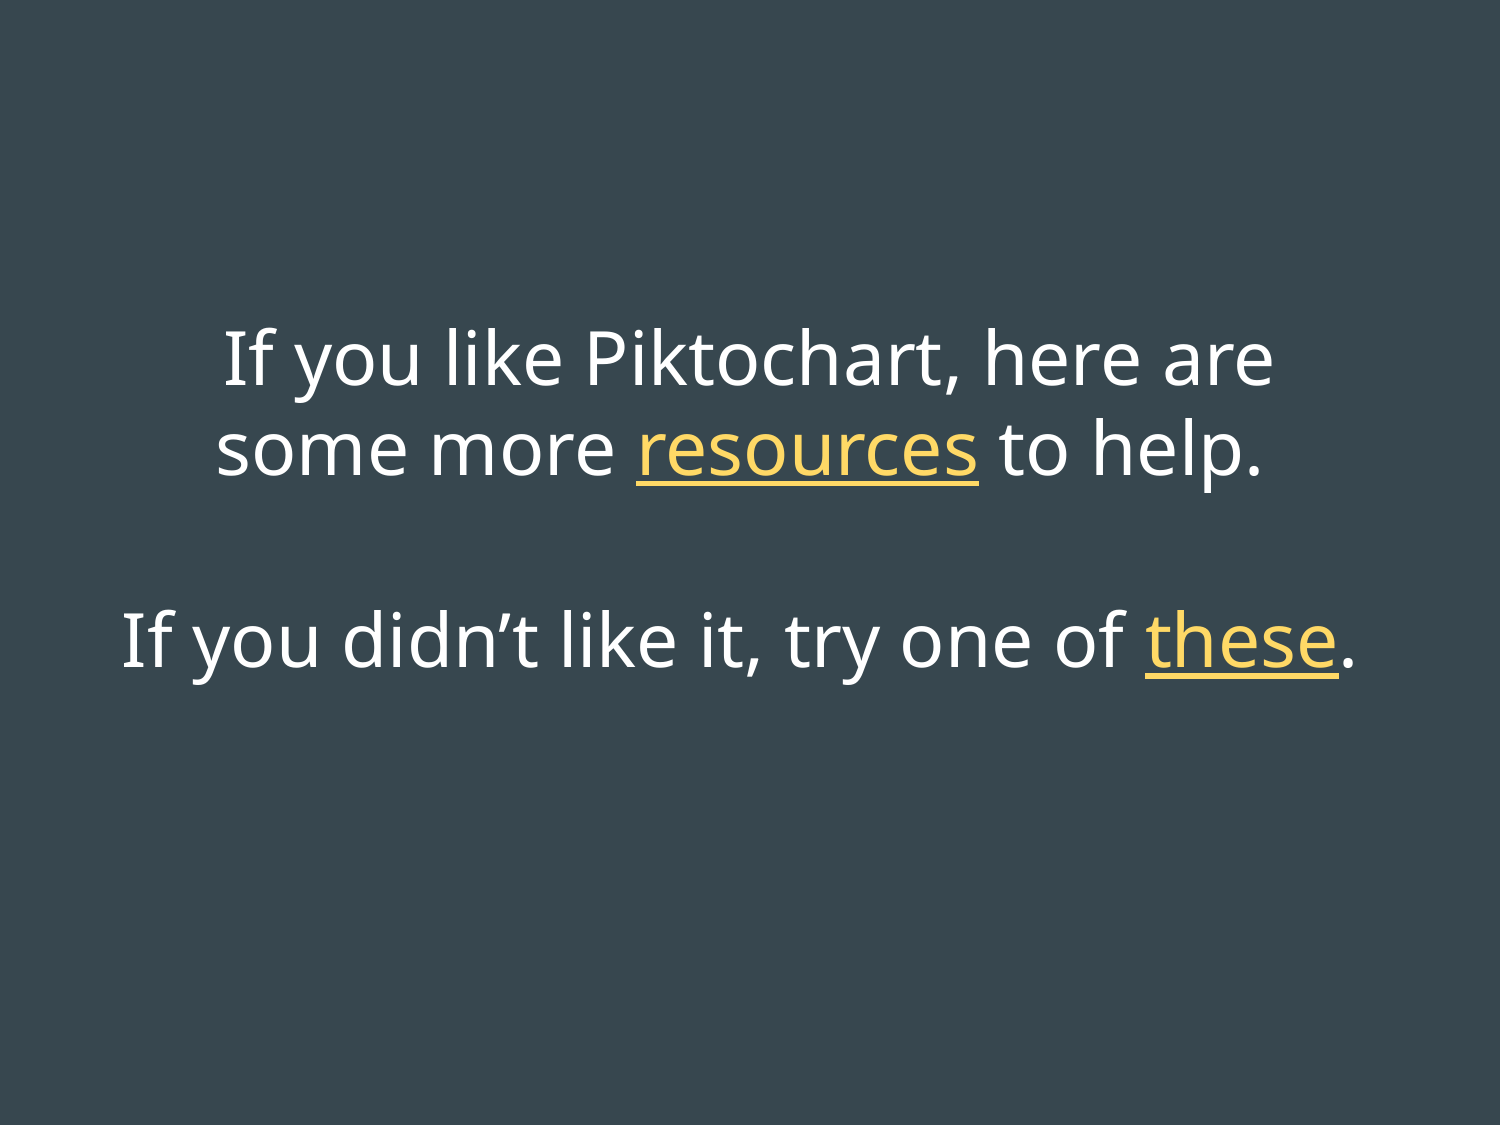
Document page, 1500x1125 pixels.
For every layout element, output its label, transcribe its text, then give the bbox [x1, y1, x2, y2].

title If you like Piktochart, here are some more resources to help. If you didn’t like it, try one of these. [105, 330, 1394, 675]
